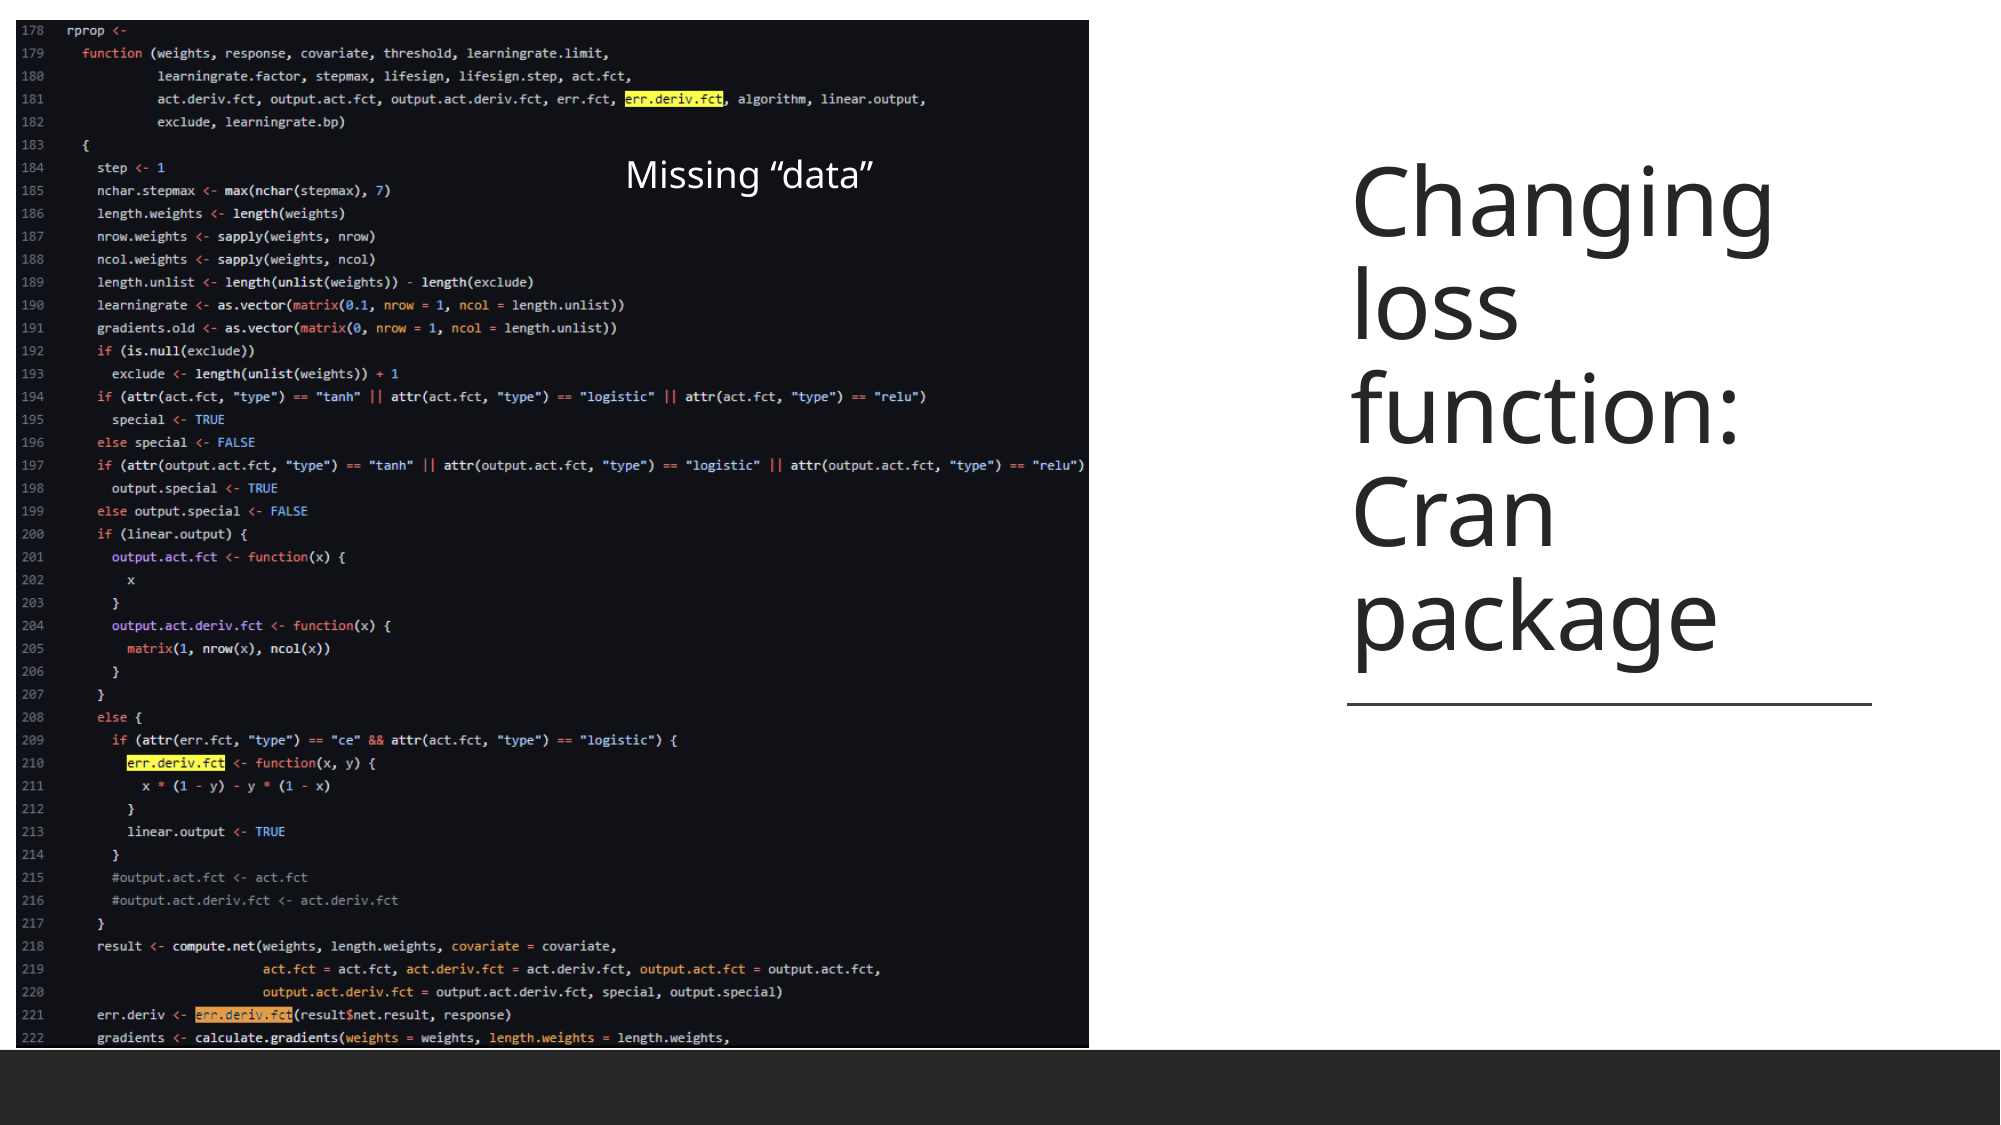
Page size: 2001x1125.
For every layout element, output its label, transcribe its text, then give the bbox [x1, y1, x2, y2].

text_box [0, 0, 2000, 1049]
picture [15, 20, 1090, 1049]
title Changing loss function: Cran package [1335, 104, 1894, 679]
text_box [49, 762, 381, 1007]
text_box [0, 1049, 2000, 1125]
